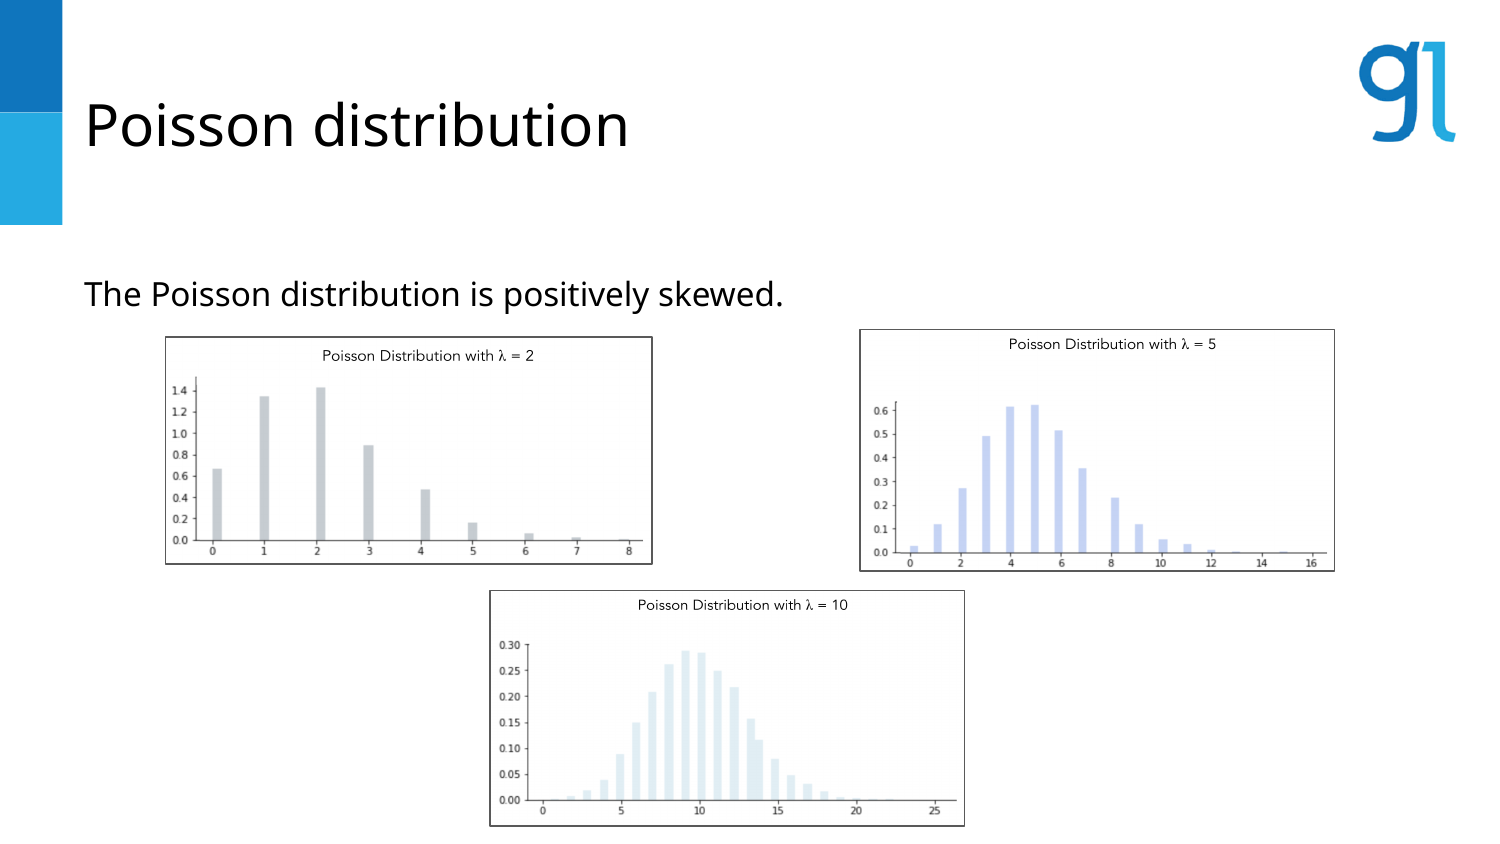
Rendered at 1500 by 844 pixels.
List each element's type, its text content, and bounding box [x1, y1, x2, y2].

picture [860, 330, 1334, 571]
picture [165, 337, 652, 564]
picture [490, 590, 964, 826]
text_box The Poisson distribution is positively skewed. [69, 257, 1446, 325]
title Poisson distribution [69, 72, 1175, 167]
picture [1331, 17, 1482, 167]
